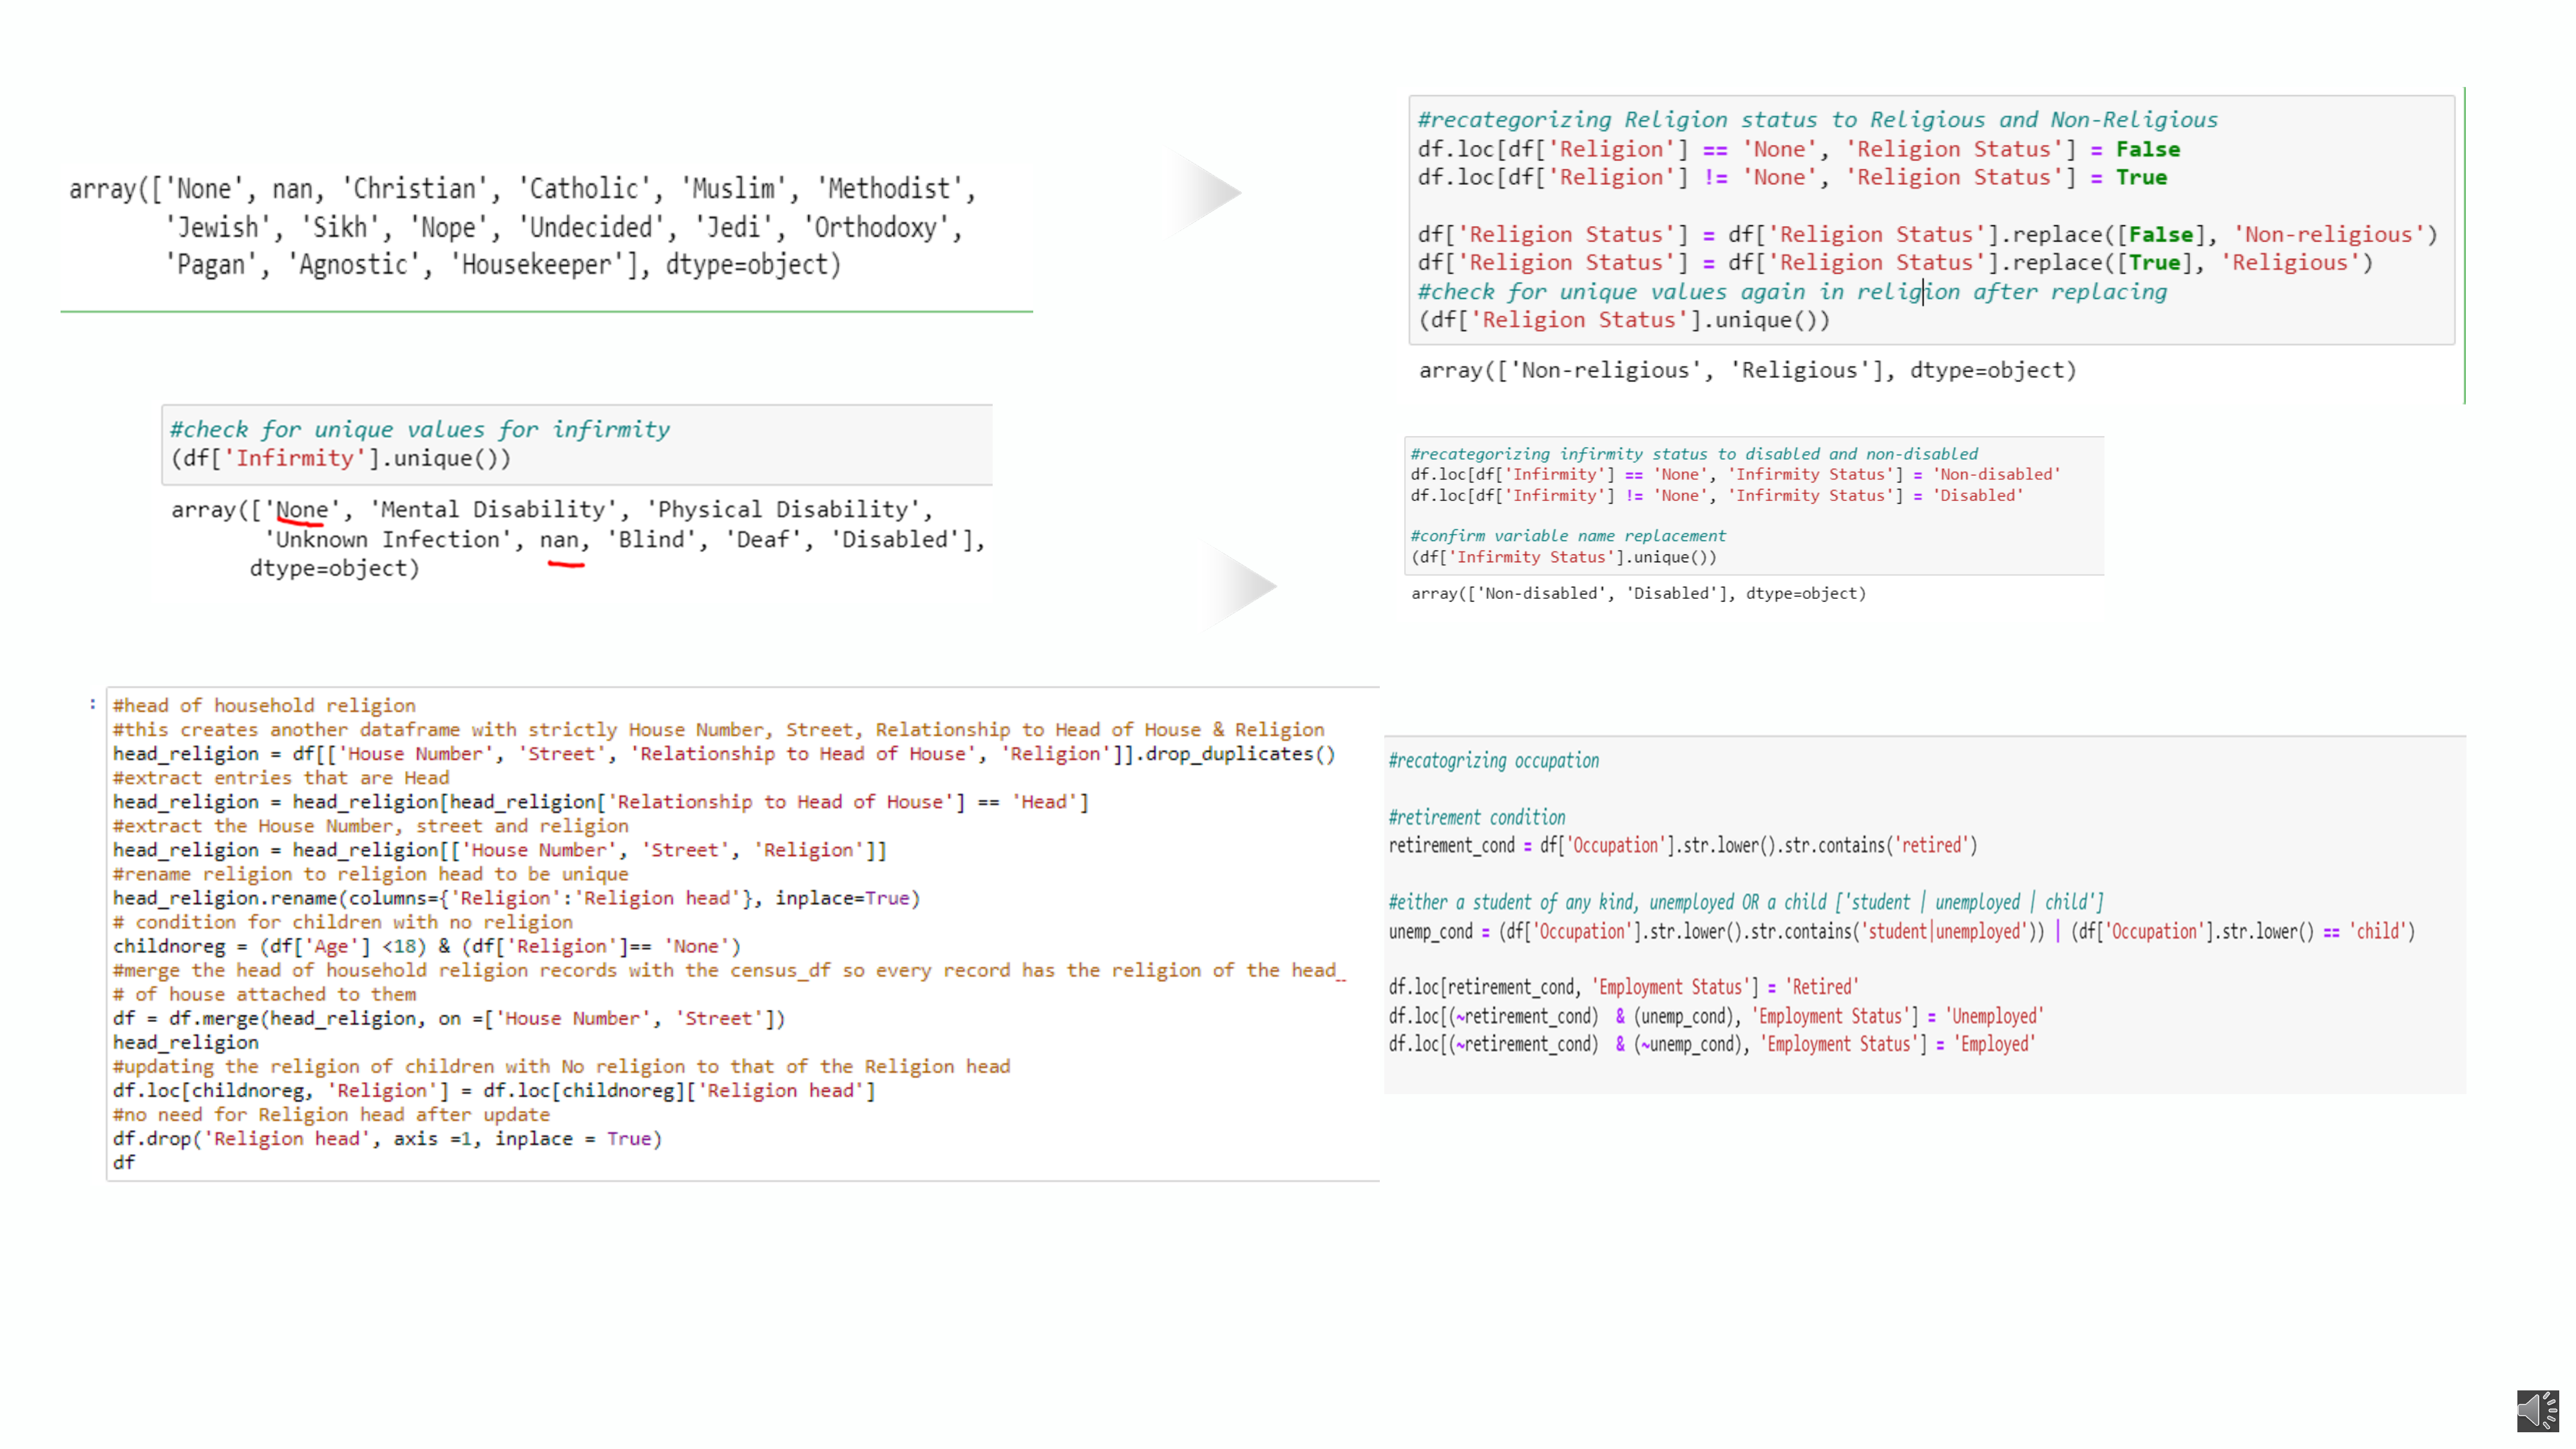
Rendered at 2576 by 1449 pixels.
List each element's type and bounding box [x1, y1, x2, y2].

picture [1384, 733, 2466, 1094]
picture [90, 685, 1380, 1186]
picture [60, 164, 1033, 319]
picture [151, 400, 993, 603]
picture [1397, 87, 2466, 404]
picture [1197, 538, 1277, 635]
picture [1397, 433, 2104, 622]
picture [1162, 144, 1242, 242]
picture [2517, 1390, 2560, 1433]
